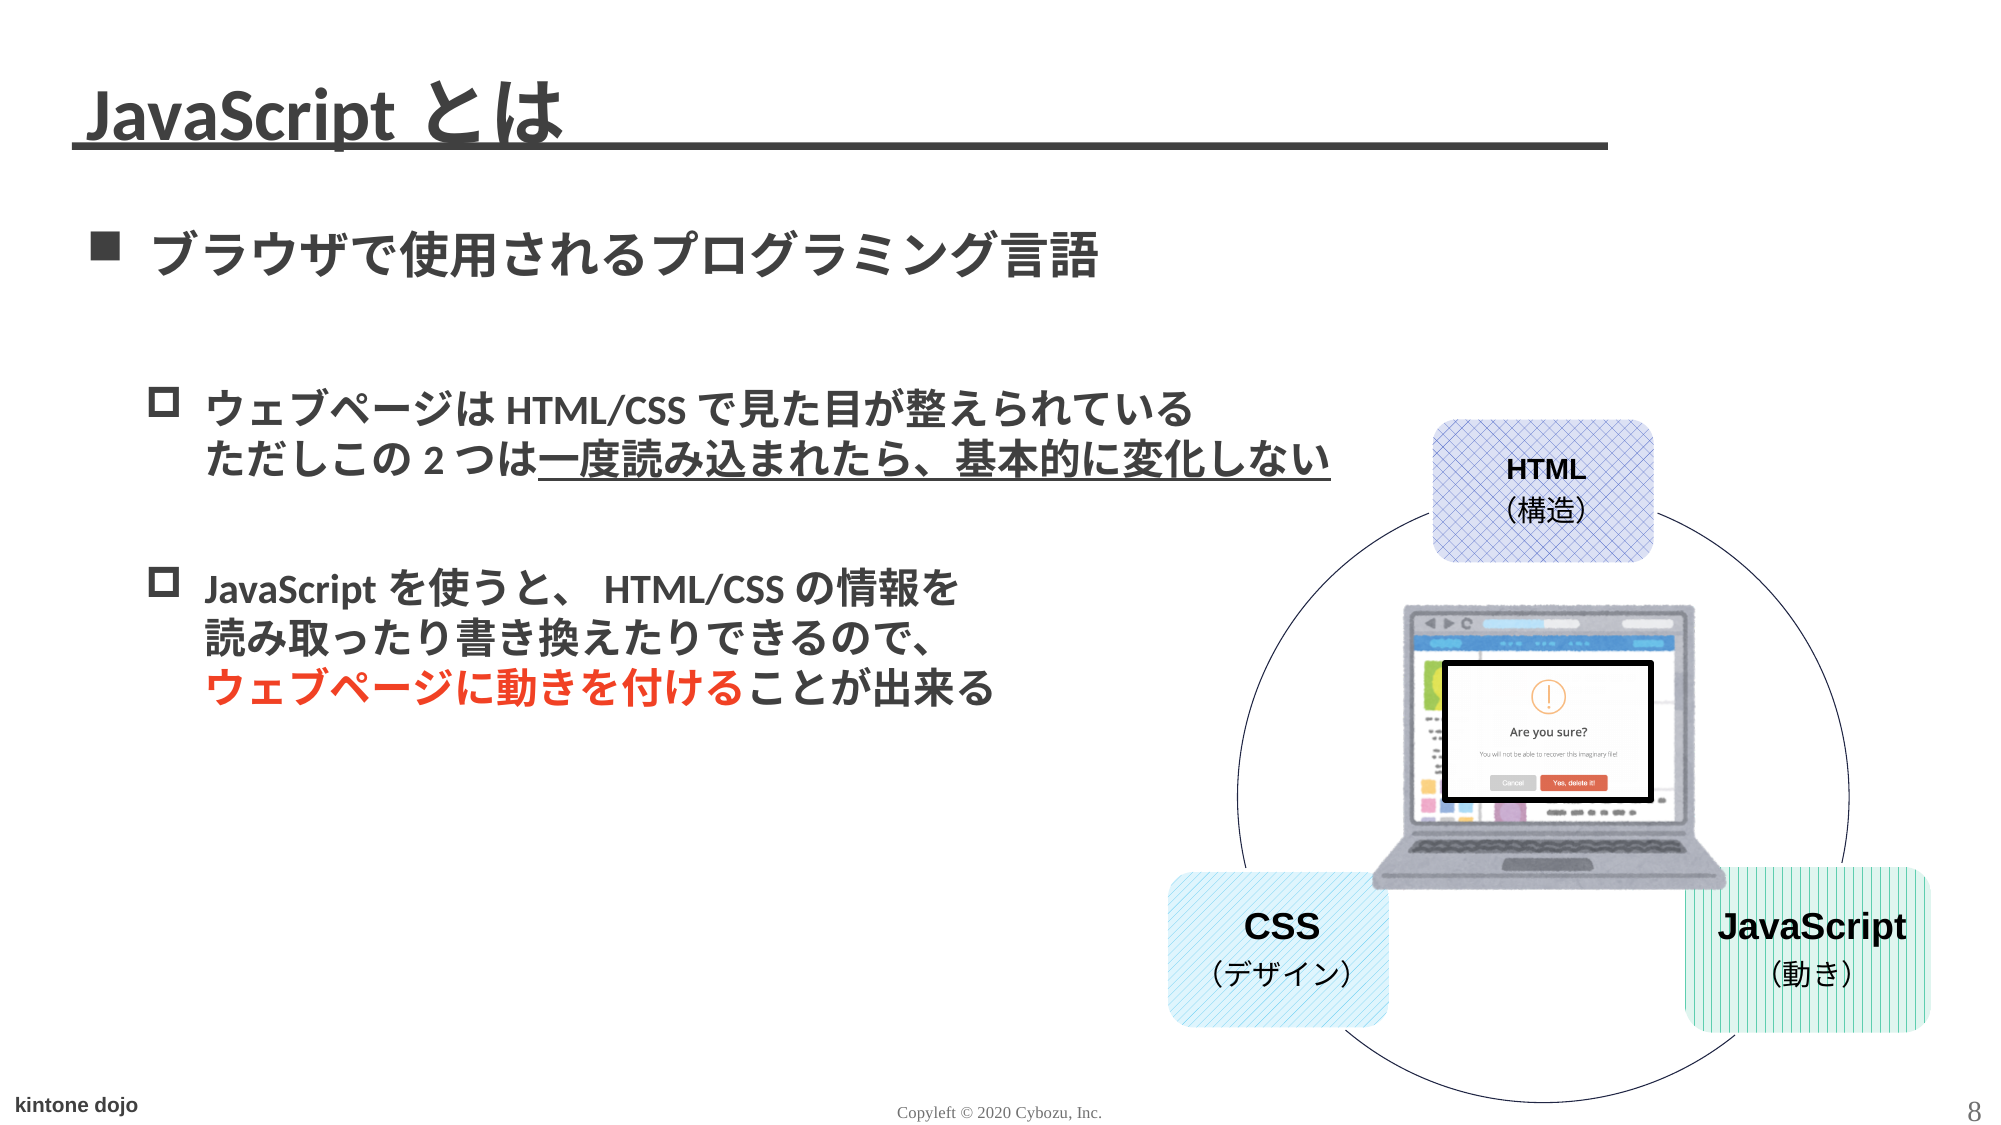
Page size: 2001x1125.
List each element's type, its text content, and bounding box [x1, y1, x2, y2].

picture [1352, 572, 1747, 910]
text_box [1069, 397, 2000, 1125]
title JavaScriptとは [71, 58, 1958, 171]
list ブラウザで使用されるプログラミング言語 ウェブページはHTML/CSSで見た目が整えられている ただしこの2つは一度読み込まれたら、基本的に変化しない JavaScriptを使うと、HTML/CSSの情報を 読み取ったり書き換えたりできるので、 ウェブページに動きを付けることが出来る [71, 215, 1958, 1067]
footer Copyleft © 2020 Cybozu, Inc. [662, 1098, 1069, 1125]
